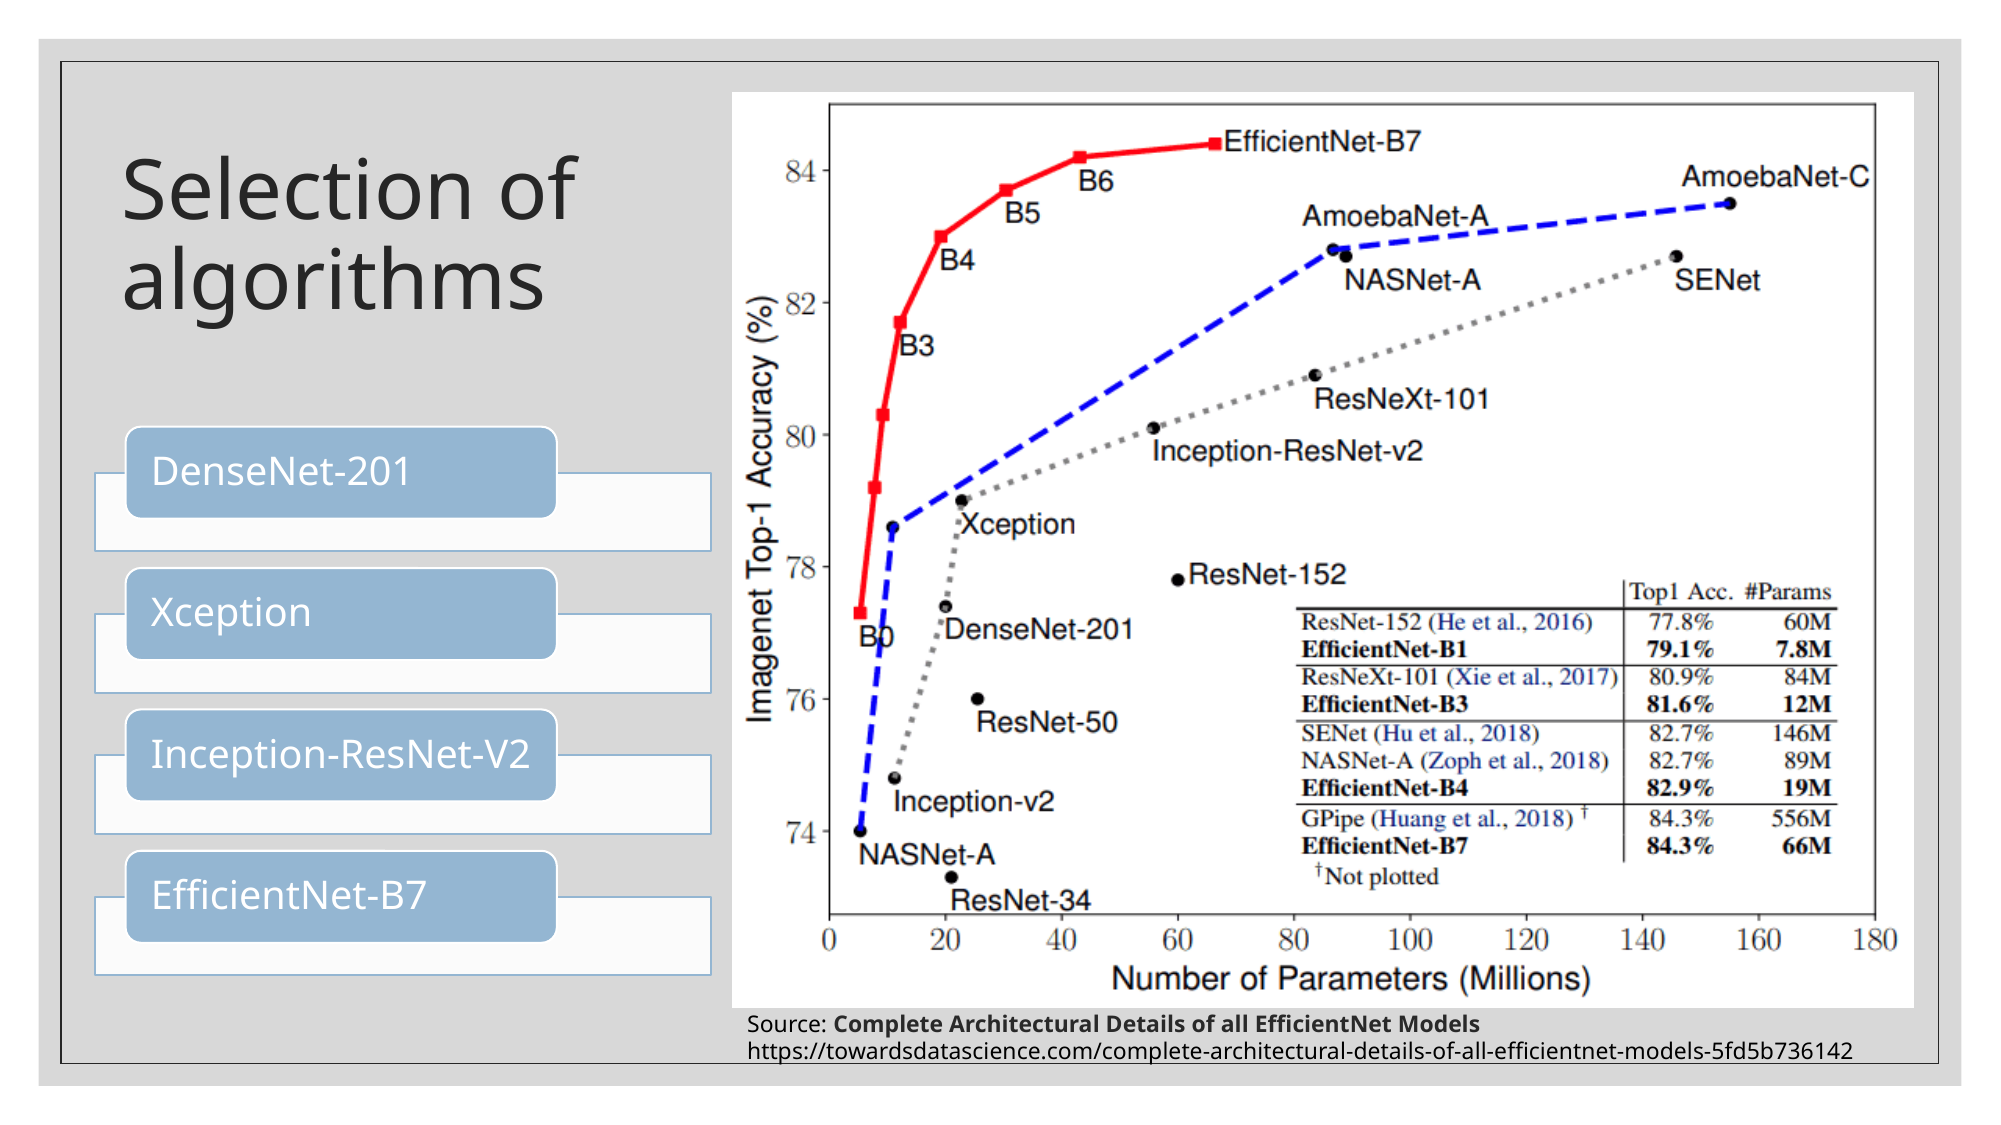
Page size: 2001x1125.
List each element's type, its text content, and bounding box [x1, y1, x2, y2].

picture [732, 92, 1914, 1008]
title Selection of algorithms [106, 125, 643, 351]
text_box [94, 370, 711, 1033]
text_box Source: Complete Architectural Details of all EfficientNet Models https://towardsdatascience.com/complete-architectural-details-of-all-efficientnet-models-5fd5b736142 [732, 1001, 1934, 1072]
